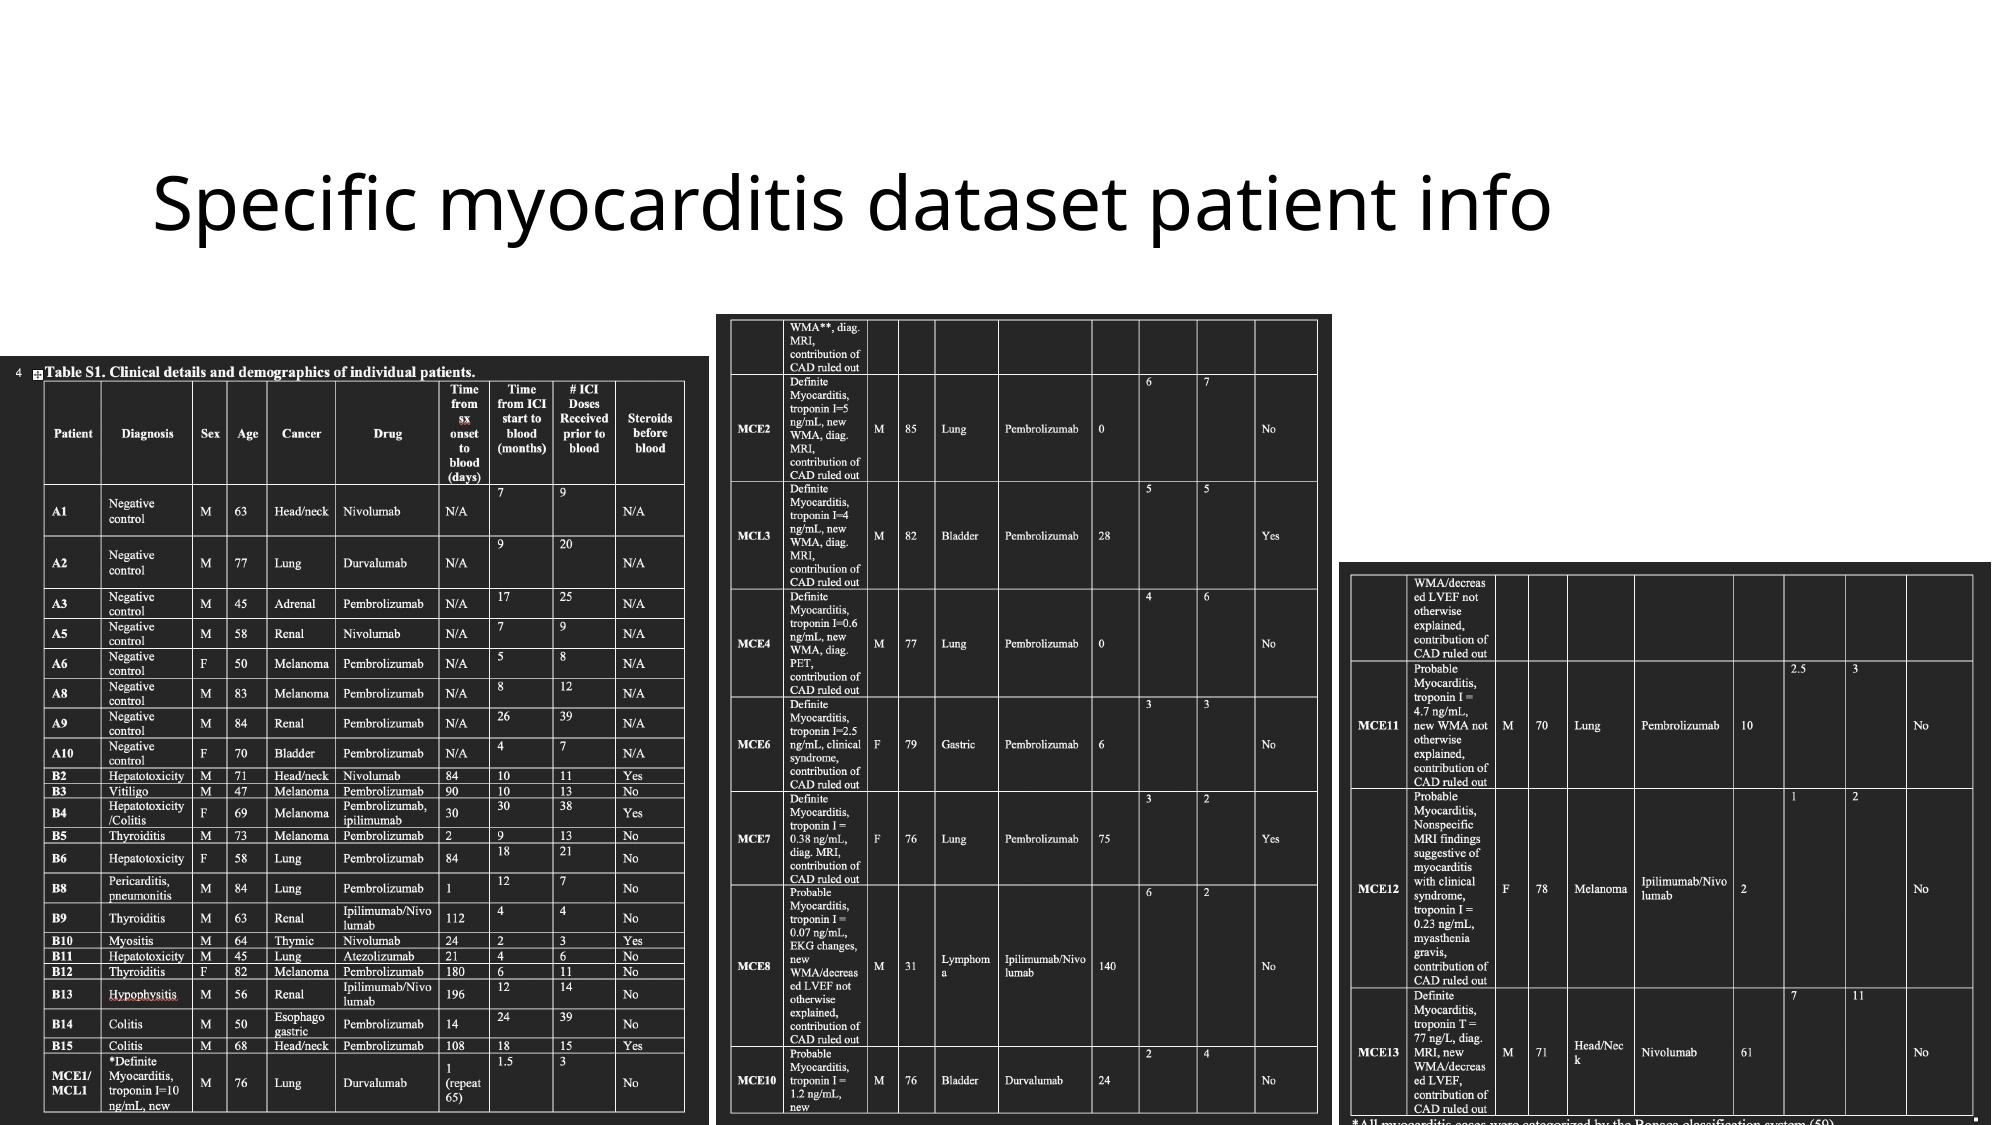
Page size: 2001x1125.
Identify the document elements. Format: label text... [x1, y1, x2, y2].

title Specific myocarditis dataset patient info [137, 97, 1863, 315]
picture [716, 314, 1332, 1125]
picture [1339, 562, 1991, 1125]
picture [0, 356, 709, 1125]
